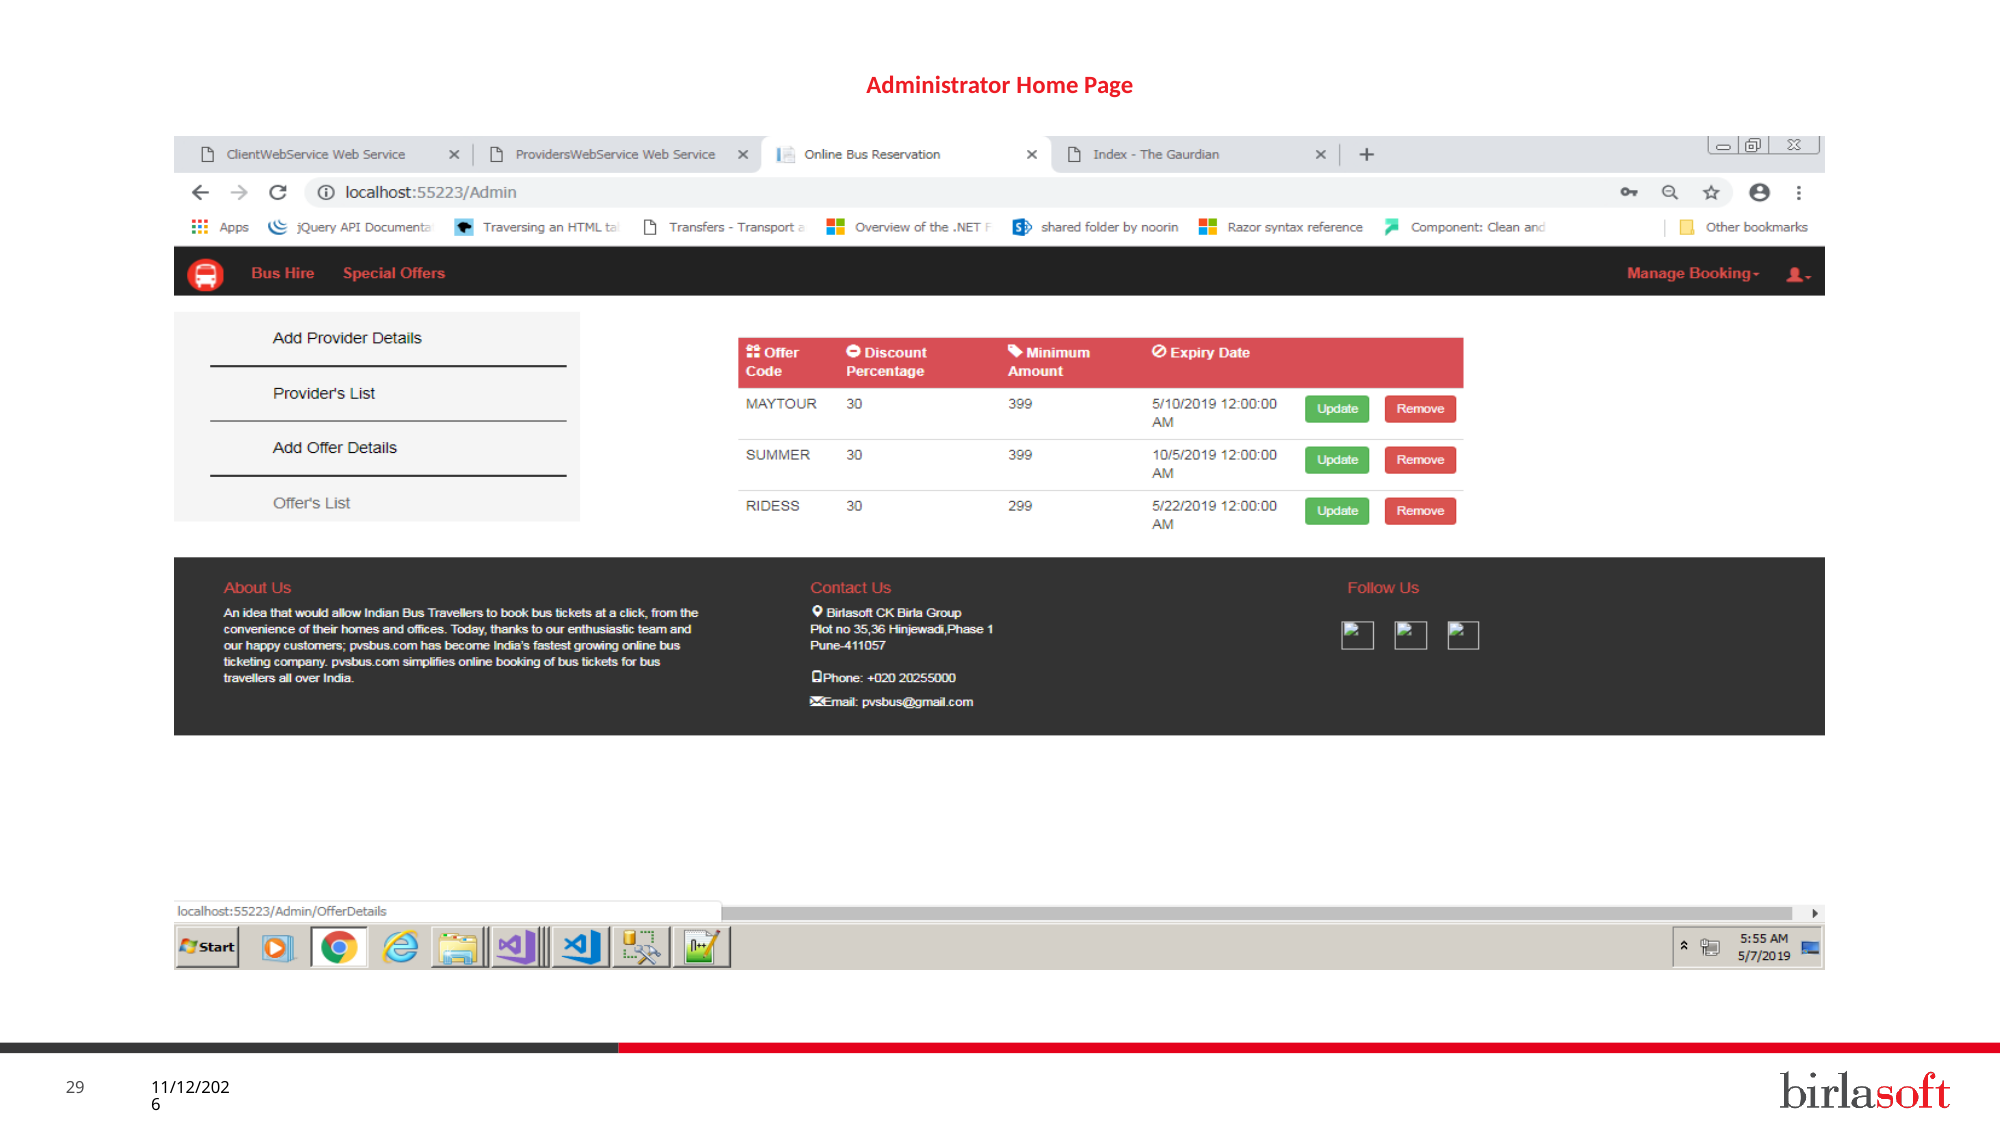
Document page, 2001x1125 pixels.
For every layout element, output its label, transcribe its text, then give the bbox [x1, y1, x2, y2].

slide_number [136, 1069, 251, 1108]
title Administrator Home Page [49, 36, 1951, 137]
picture [174, 136, 1825, 970]
picture [1778, 1067, 1951, 1111]
slide_number 29 [50, 1069, 107, 1108]
